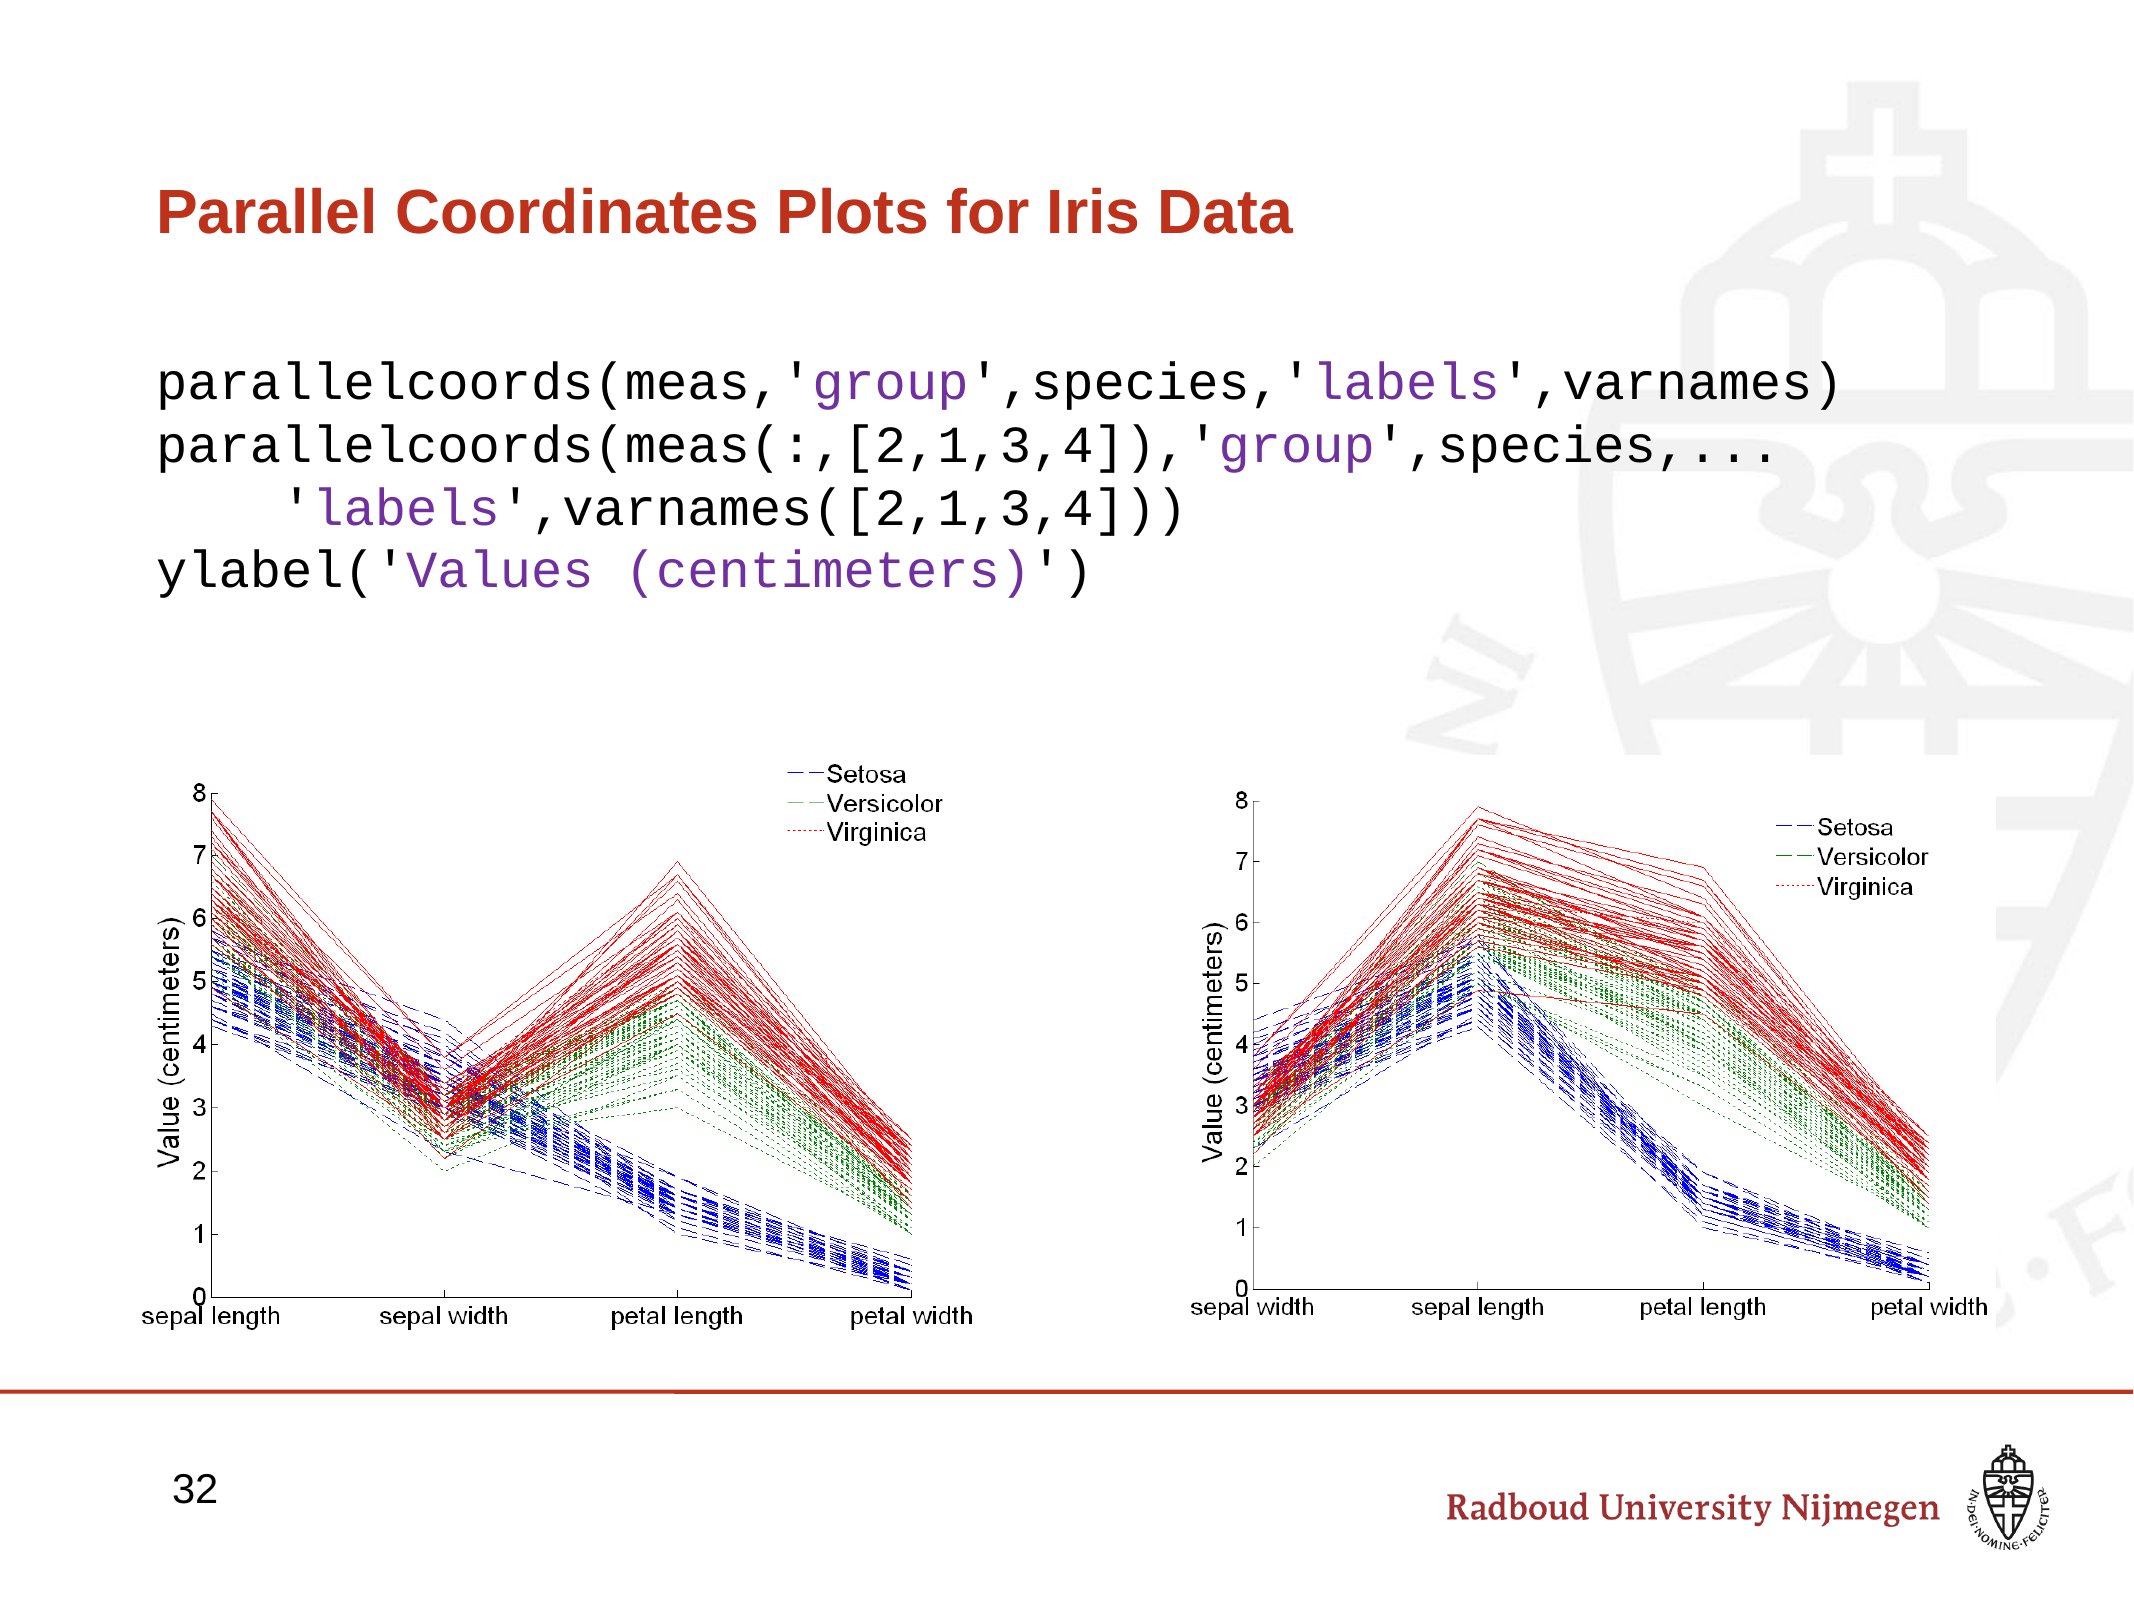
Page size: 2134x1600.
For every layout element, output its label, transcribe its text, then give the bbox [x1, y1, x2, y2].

list parallelcoords(meas,'group',species,'labels',varnames) parallelcoords(meas(:,[2,1,3,4]),'group',species,... 'labels',varnames([2,1,3,4])) ylabel('Values (centimeters)') [147, 339, 1961, 682]
picture [0, 0, 2134, 1389]
picture [0, 1394, 2134, 1600]
title Parallel Coordinates Plots for Iris Data [147, 162, 1961, 336]
slide_number 32 [157, 1444, 655, 1530]
